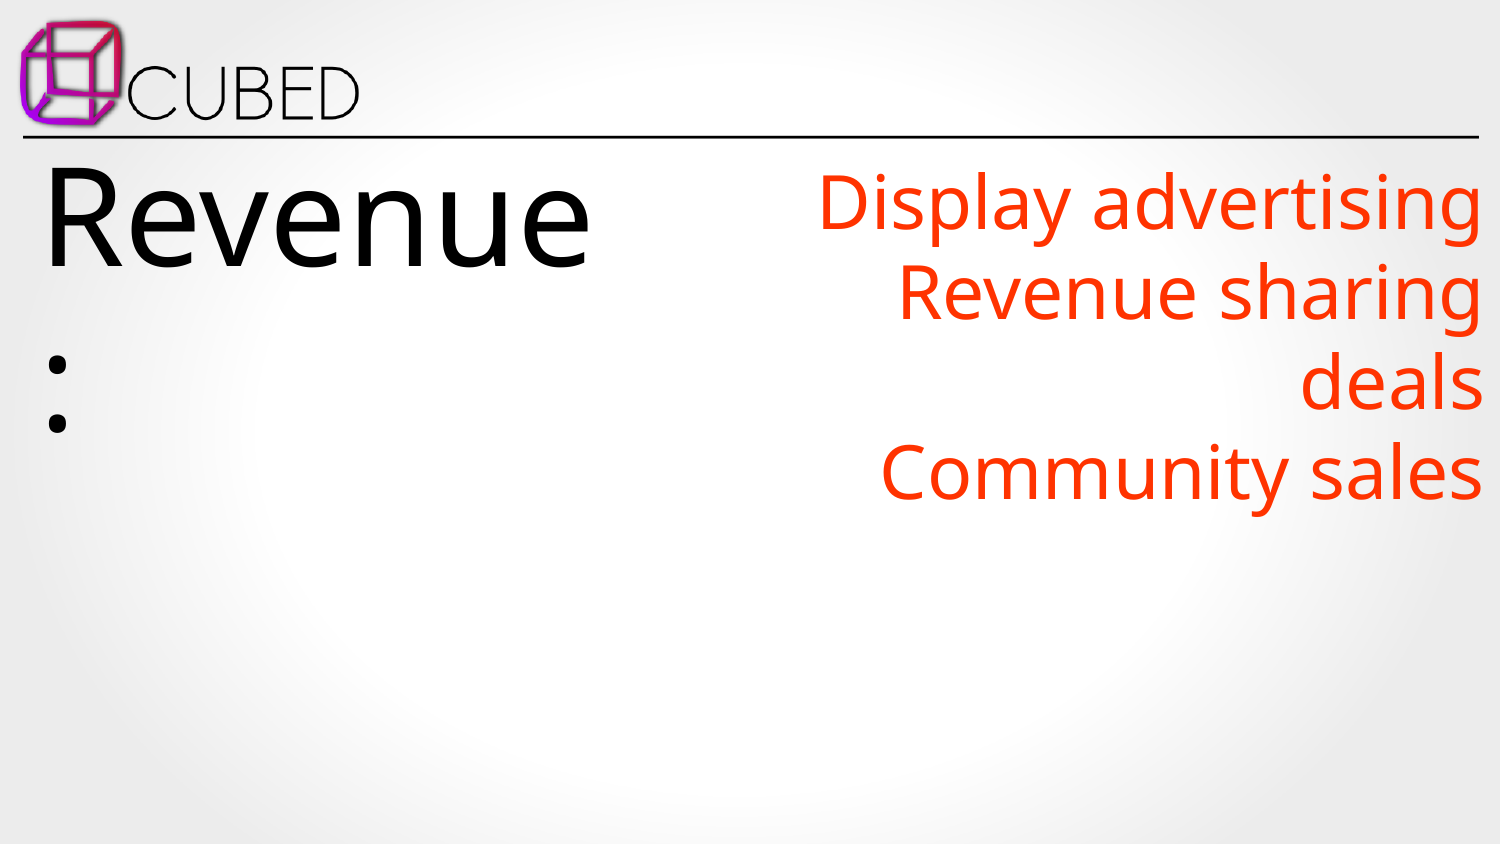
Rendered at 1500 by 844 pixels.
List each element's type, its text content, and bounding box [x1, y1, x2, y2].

picture [0, 0, 1500, 844]
text_box [0, 0, 139, 136]
text_box Revenue: [24, 121, 625, 467]
text_box Display advertising Revenue sharing deals Community sales [774, 146, 1500, 522]
